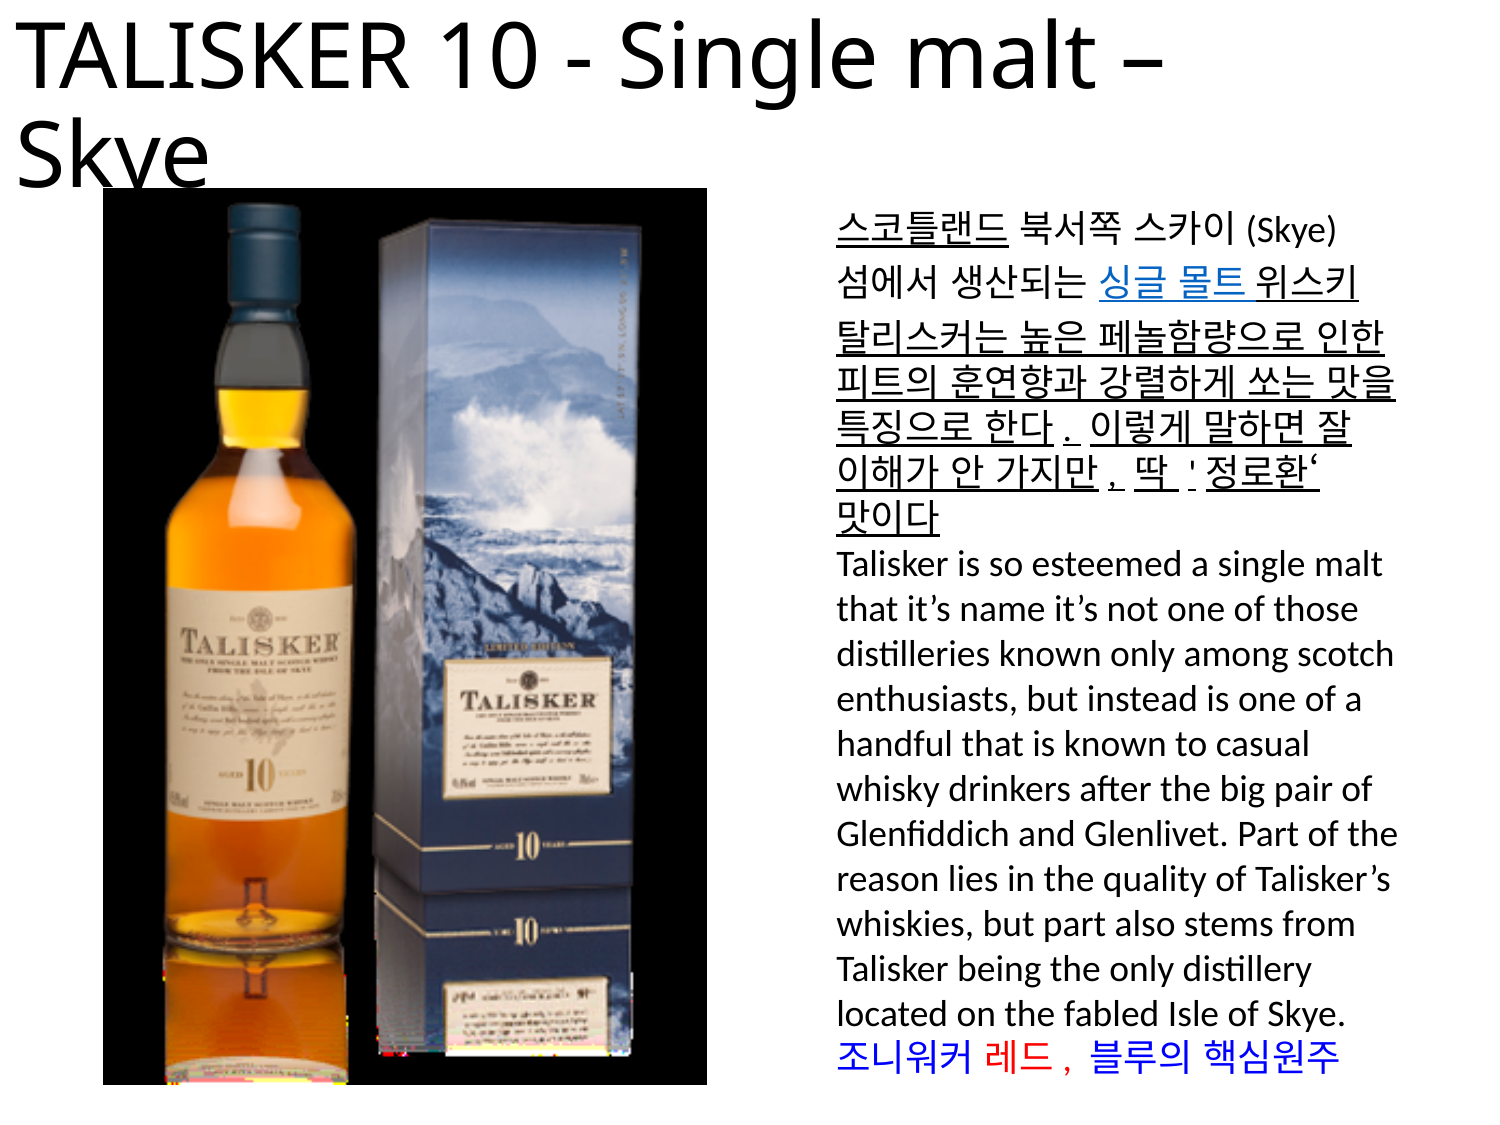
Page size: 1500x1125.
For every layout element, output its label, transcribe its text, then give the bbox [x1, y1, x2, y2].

picture [103, 188, 707, 1085]
text_box 스코틀랜드 북서쪽 스카이(Skye)섬에서 생산되는 싱글 몰트 위스키 탈리스커는 높은 페놀함량으로 인한 피트의 훈연향과 강렬하게 쏘는 맛을 특징으로 한다. 이렇게 말하면 잘 이해가 안 가지만, 딱 '정로환‘ 맛이다 Talisker is so esteemed a single malt that it’s name it’s not one of those distilleries known only among scotch enthusiasts, but instead is one of a handful that is known to casual whisky drinkers after the big pair of Glenfiddich and Glenlivet. Part of the reason lies in the quality of Talisker’s whiskies, but part also stems from Talisker being the only distillery located on the fabled Isle of Skye. 조니워커 레드, 블루의 핵심원주 [821, 197, 1426, 1086]
title TALISKER 10 - Single malt – Skye [0, 0, 1294, 218]
